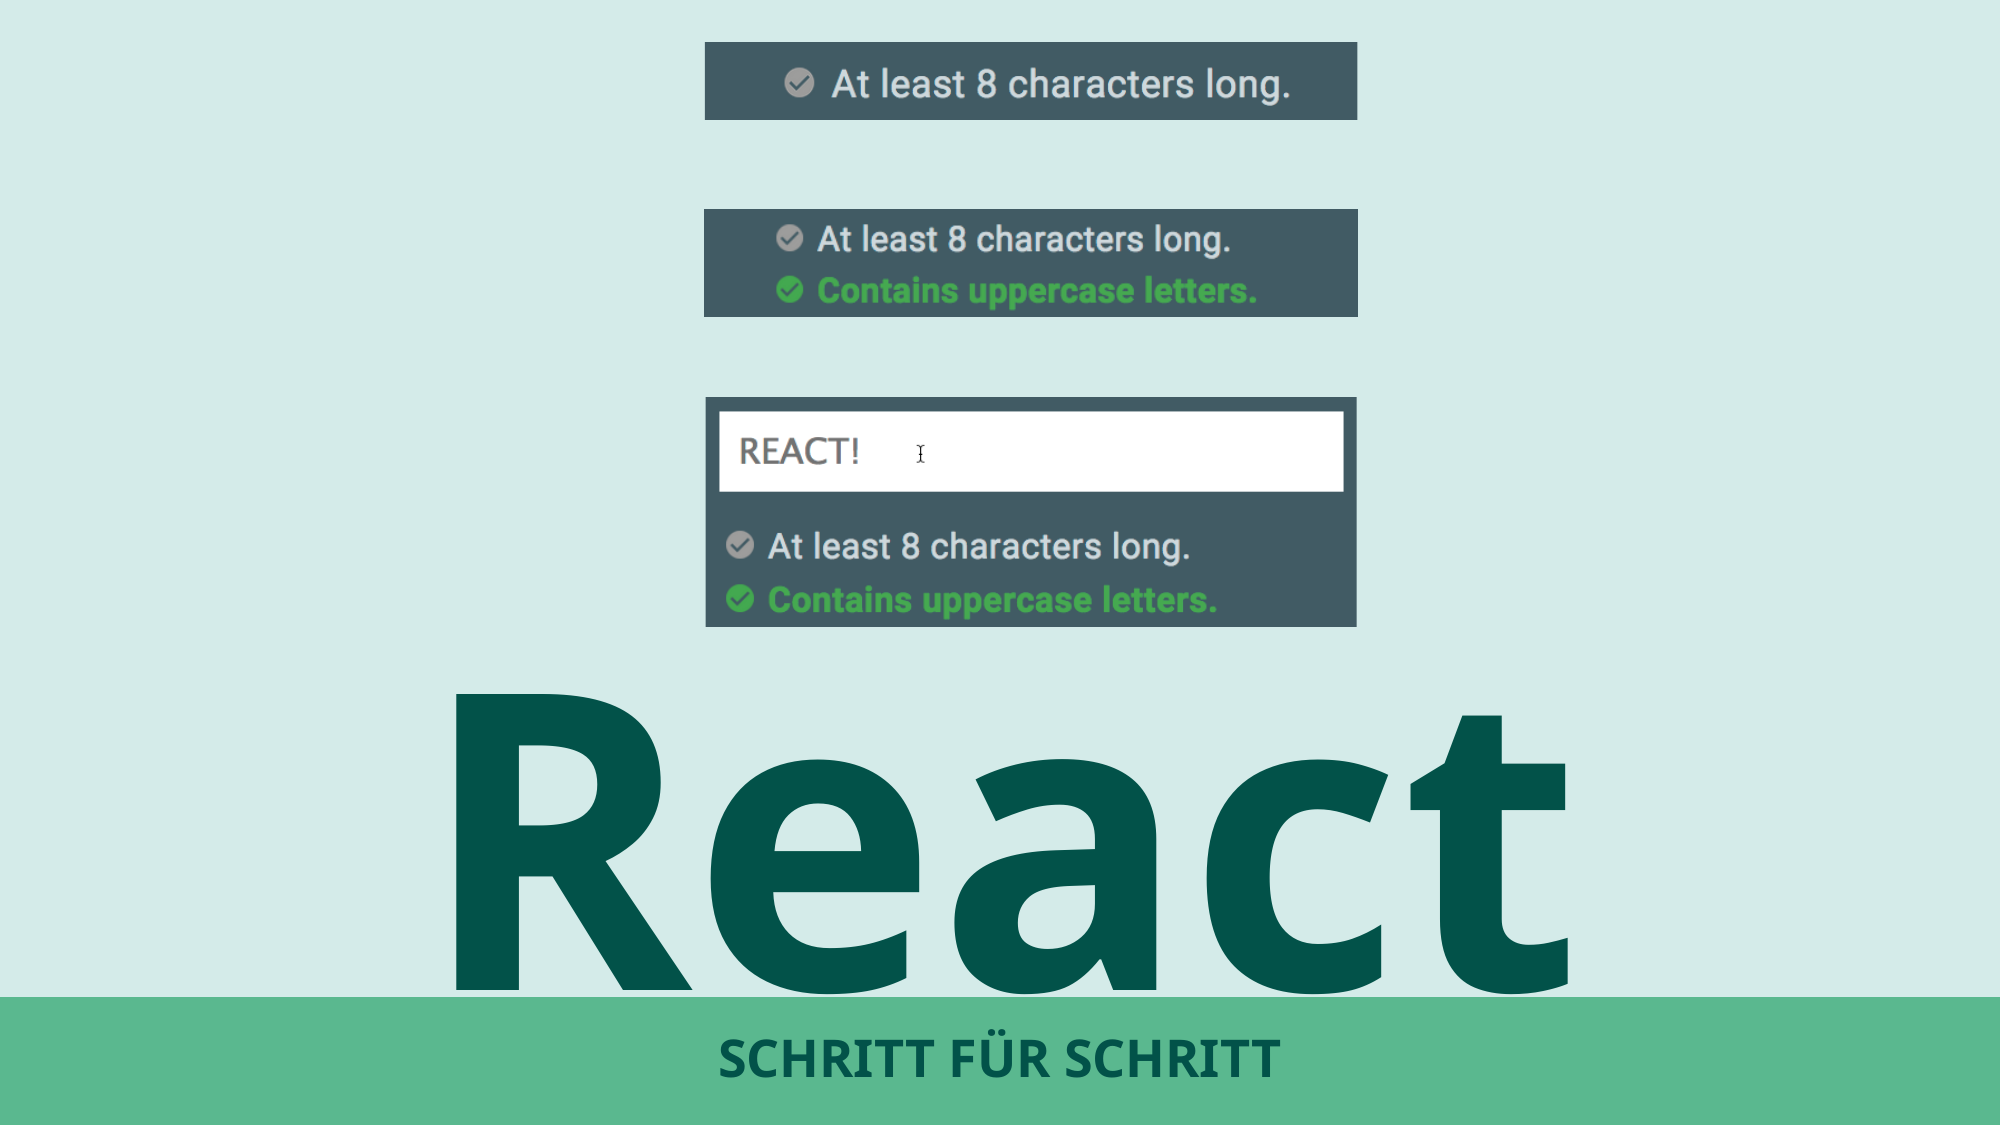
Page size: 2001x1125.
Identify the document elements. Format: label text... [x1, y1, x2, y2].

picture [705, 397, 1357, 627]
picture [704, 209, 1358, 317]
text_box React [404, 568, 1596, 1081]
title Schritt für Schritt [0, 995, 2000, 1125]
picture [704, 42, 1358, 120]
